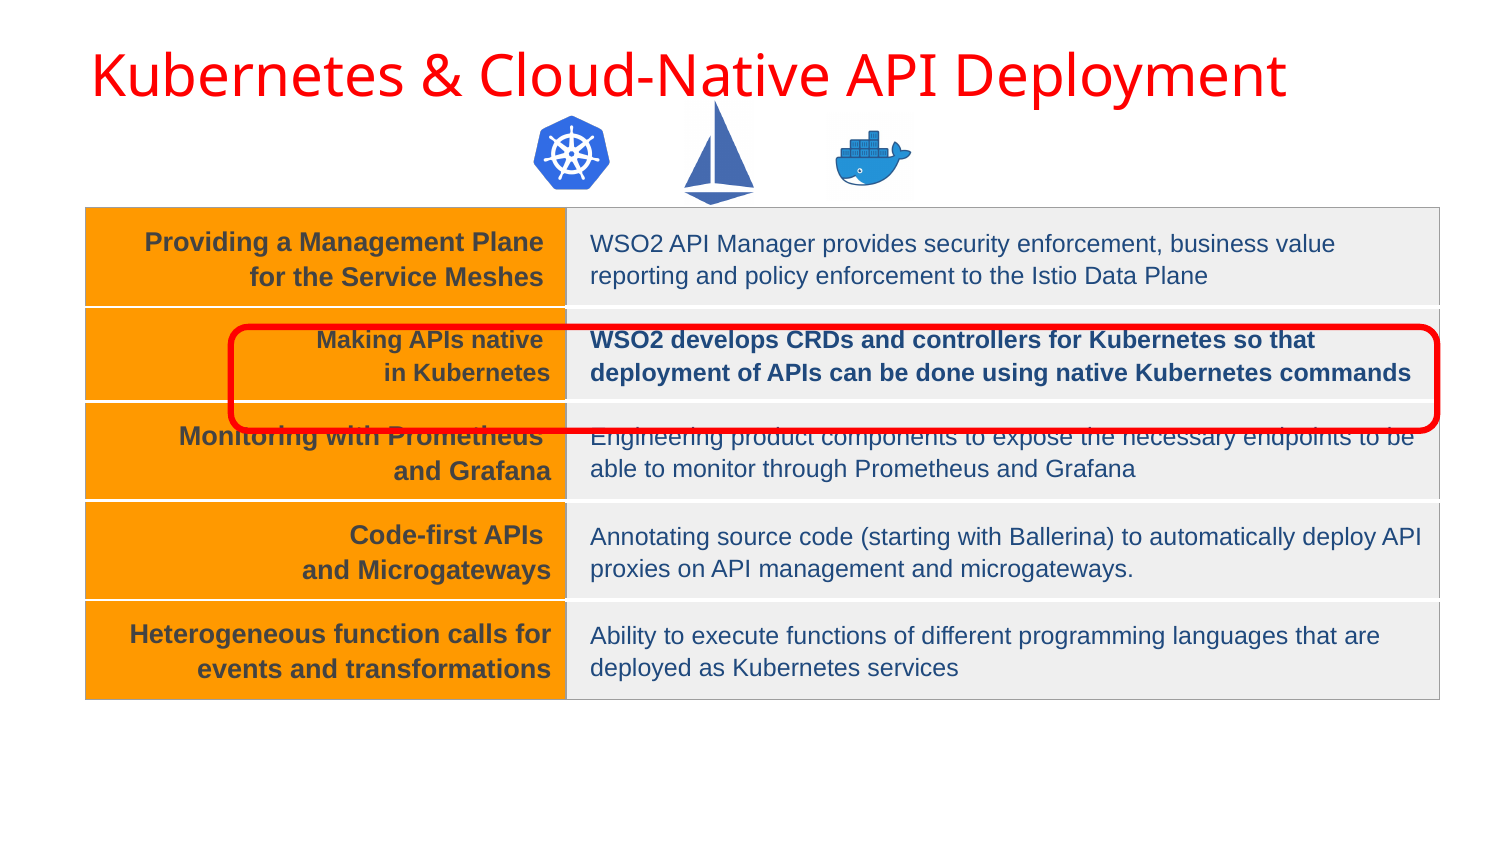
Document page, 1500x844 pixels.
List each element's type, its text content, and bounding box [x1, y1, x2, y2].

table_header Providing a Management Plane for the Service Meshes [86, 208, 565, 306]
text_box [230, 326, 1438, 431]
table_cell Code-first APIs and Microgateways [86, 502, 565, 599]
table_cell Monitoring with Prometheus and Grafana [86, 403, 565, 499]
table_cell Ability to execute functions of different programming languages that are deployed as Kubernetes services [567, 602, 1439, 699]
picture [683, 100, 754, 205]
picture [825, 112, 914, 201]
table_cell Making APIs native in Kubernetes [86, 308, 565, 400]
table_header WSO2 API Manager provides security enforcement, business value reporting and policy enforcement to the Istio Data Plane [567, 208, 1439, 305]
table_cell Engineering product components to expose the necessary endpoints to be able to monitor through Prometheus and Grafana [567, 403, 1439, 499]
picture [531, 112, 612, 193]
table_cell WSO2 develops CRDs and controllers for Kubernetes so that deployment of APIs can be done using native Kubernetes commands [567, 309, 1439, 399]
table_cell Annotating source code (starting with Ballerina) to automatically deploy API proxies on API management and microgateways. [567, 503, 1439, 598]
table_cell Heterogeneous function calls for events and transformations [86, 601, 565, 699]
title Kubernetes & Cloud-Native API Deployment [75, 33, 1425, 113]
